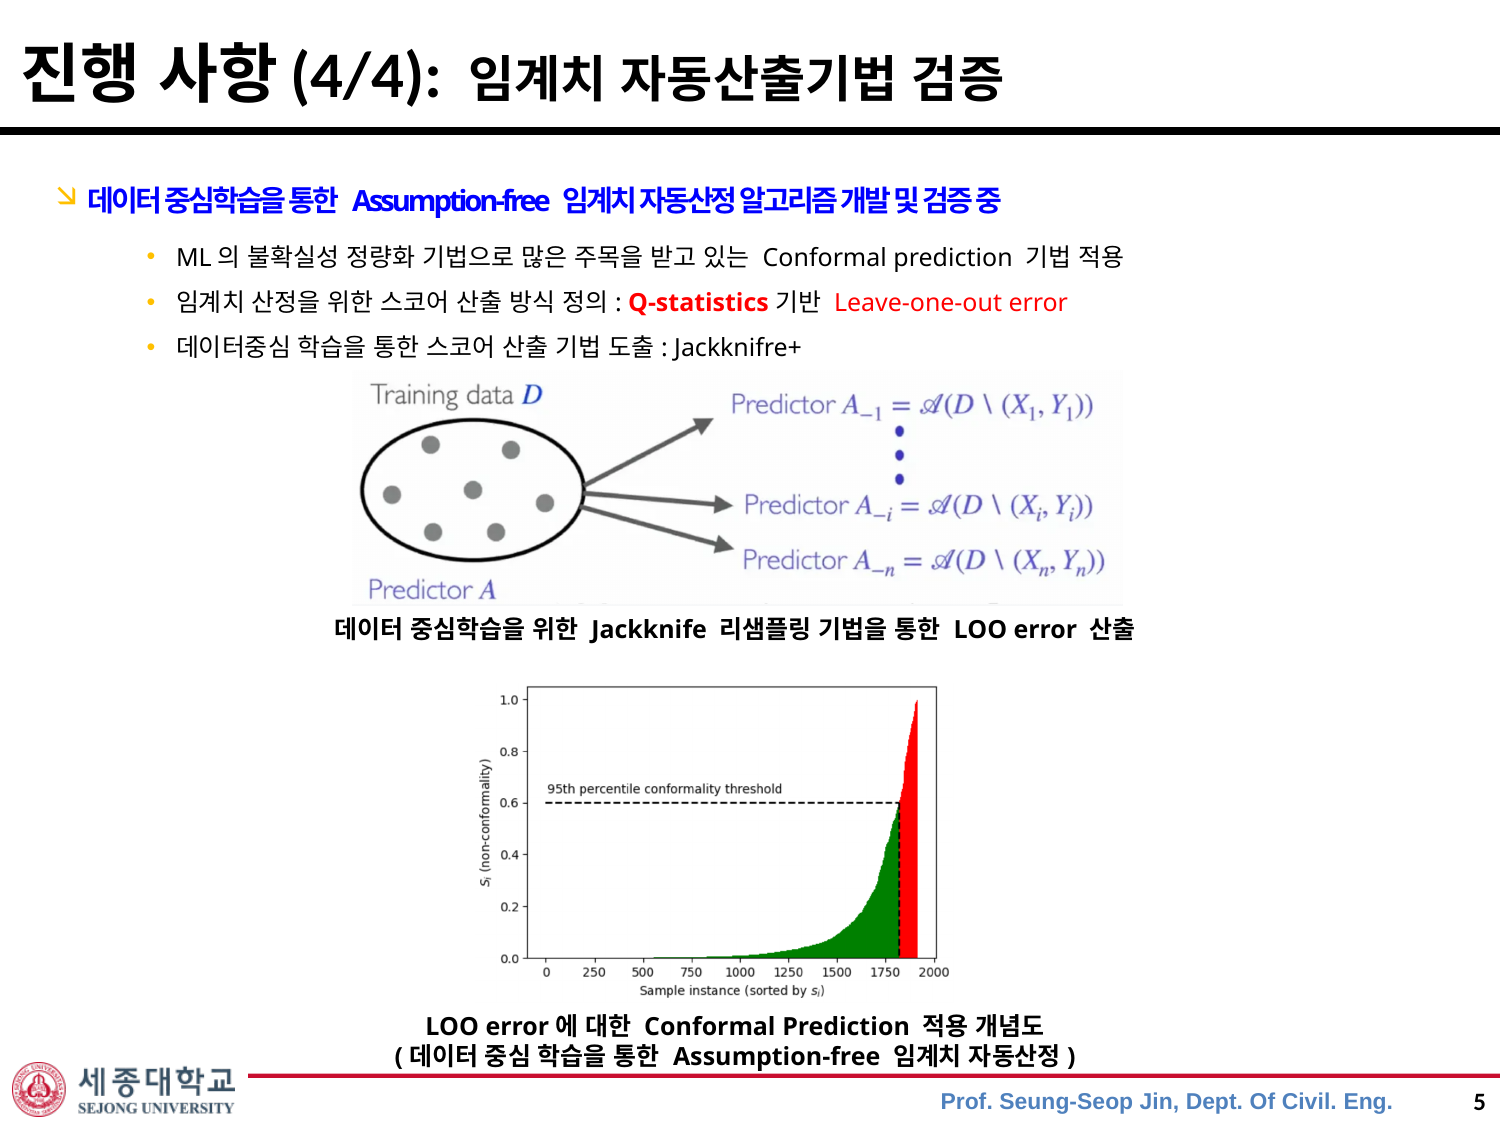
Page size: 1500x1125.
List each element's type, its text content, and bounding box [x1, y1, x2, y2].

text_box 데이터 중심학습을 위한 Jackknife 리샘플링 기법을 통한 LOO error 산출 [282, 605, 1188, 651]
text_box 진행 사항(4/4): 임계치 자동산출기법 검증 [5, 24, 1469, 119]
text_box ML의 불확실성 정량화 기법으로 많은 주목을 받고 있는 Conformal prediction 기법 적용 임계치 산정을 위한 스코어 산출 방식 정의: Q-statistics기반 Leave-one-out error 데이터중심 학습을 통한 스코어 산출 기법 도출: Jackknifre+ [87, 225, 1341, 370]
text_box 데이터 중심학습을 통한 Assumption-free 임계치 자동산정 알고리즘 개발 및 검증 중 [55, 171, 1459, 217]
picture [352, 370, 1123, 606]
text_box LOO error에 대한 Conformal Prediction 적용 개념도 (데이터 중심 학습을 통한 Assumption-free 임계치 자동산정) [72, 1002, 1398, 1078]
picture [12, 1062, 235, 1117]
picture [475, 683, 954, 1004]
